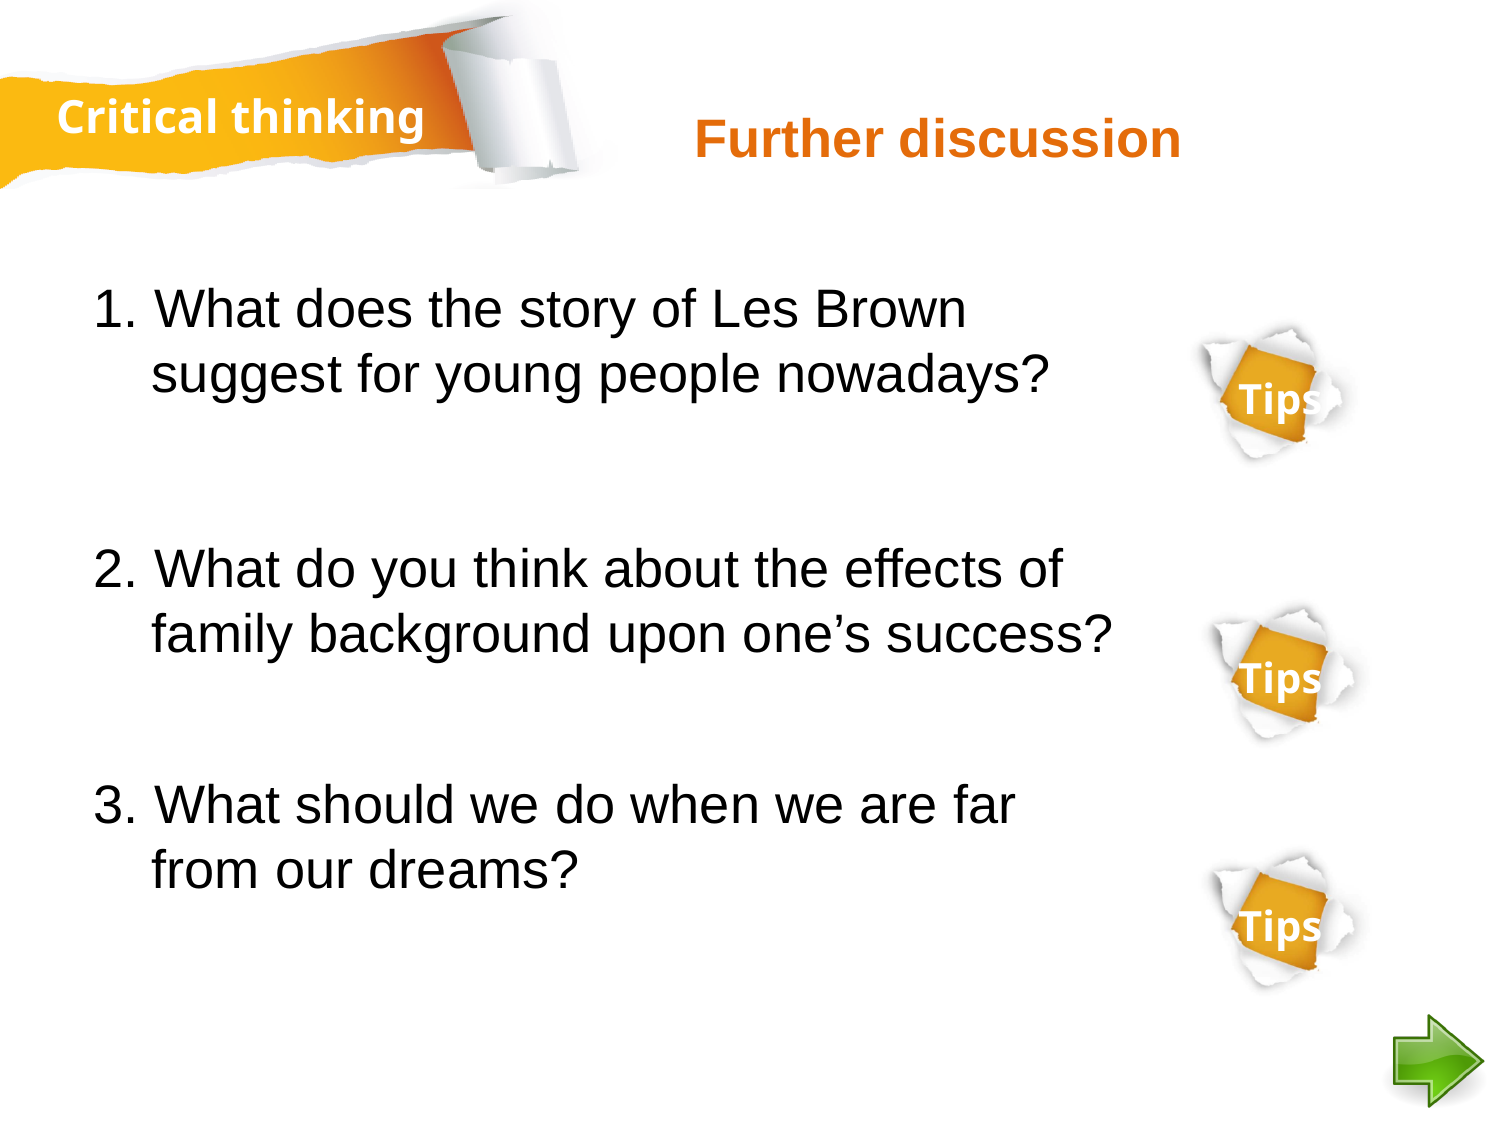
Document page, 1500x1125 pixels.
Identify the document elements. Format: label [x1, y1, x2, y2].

text_box [0, 0, 1201, 190]
picture [1370, 995, 1500, 1125]
text_box [1183, 304, 1360, 471]
text_box [78, 265, 1173, 909]
text_box [1195, 831, 1372, 998]
text_box [1195, 584, 1372, 750]
